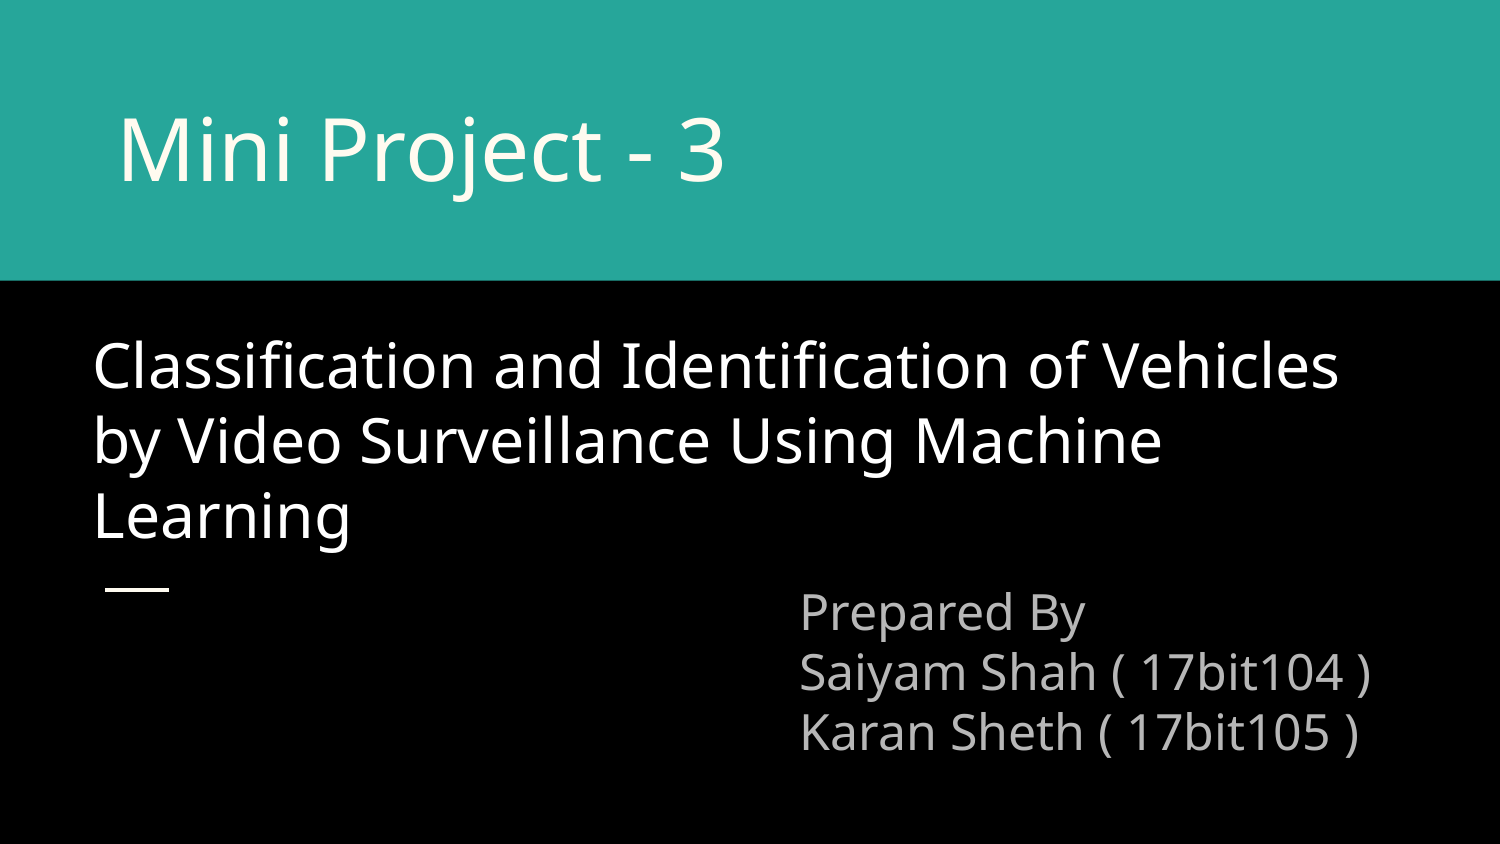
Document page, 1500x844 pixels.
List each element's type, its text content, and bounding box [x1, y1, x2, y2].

text_box Classification and Identification of Vehicles by Video Surveillance Using Machine Learning [77, 310, 1362, 498]
subtitle Prepared By Saiyam Shah ( 17bit104 ) Karan Sheth ( 17bit105 ) [784, 565, 1487, 816]
title Mini Project - 3 [101, 53, 894, 215]
